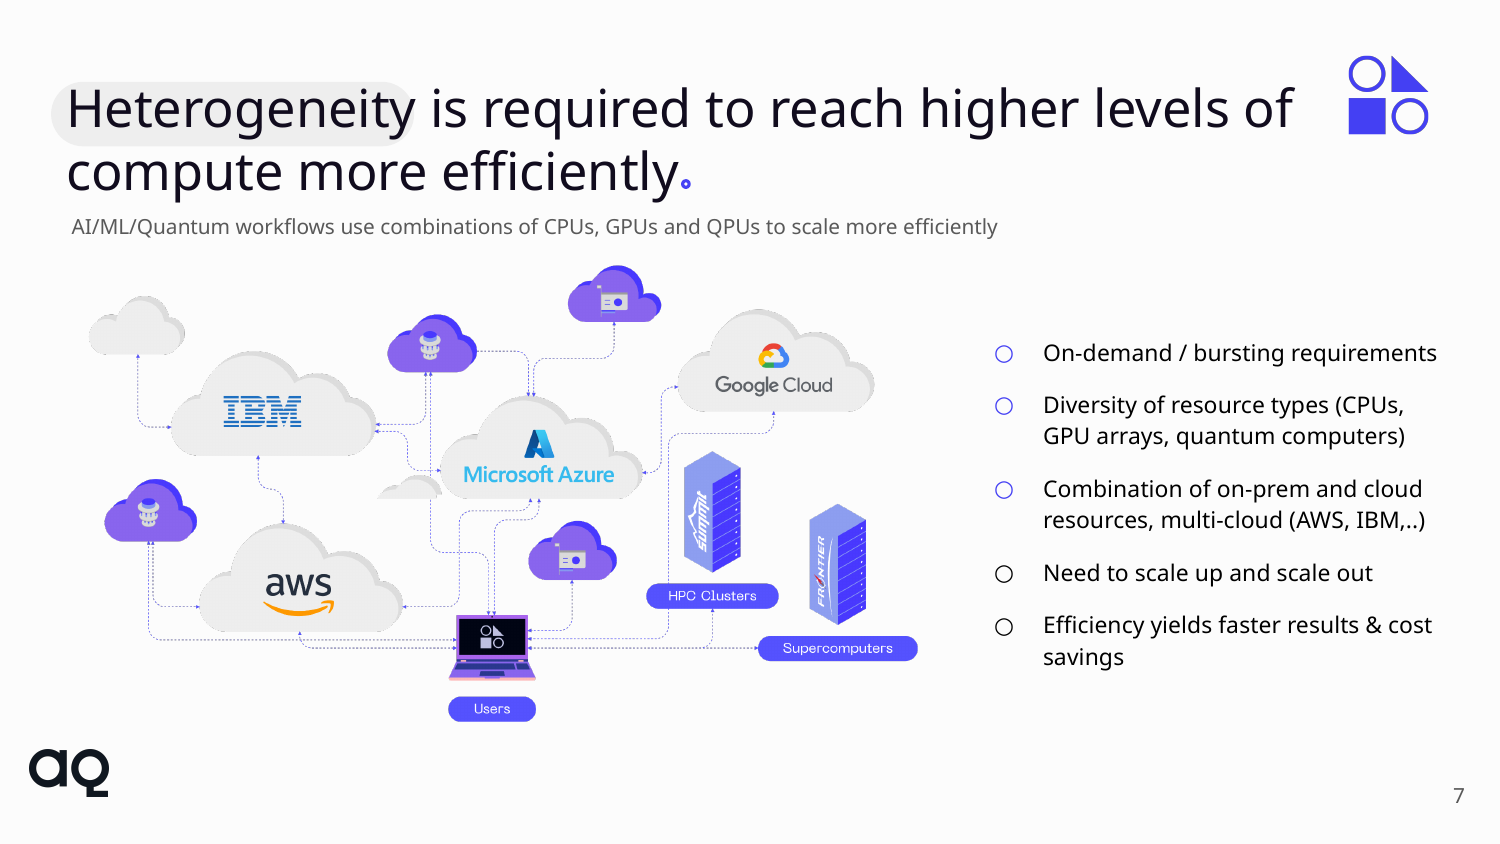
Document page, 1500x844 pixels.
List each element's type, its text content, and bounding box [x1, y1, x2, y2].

text_box AI/ML/Quantum workflows use combinations of CPUs, GPUs and QPUs to scale more efficiently [51, 201, 1126, 252]
text_box [682, 180, 690, 188]
text_box On-demand / bursting requirements Diversity of resource types (CPUs, GPU arrays, quantum computers) Combination of on-prem and cloud resources, multi-cloud (AWS, IBM,..) Need to scale up and scale out Efficiency yields faster results & cost savings [953, 318, 1460, 685]
slide_number ‹#› [1389, 764, 1480, 830]
picture [1348, 55, 1429, 135]
title Heterogeneity is required to reach higher levels of compute more efficiently [51, 60, 1346, 155]
picture [50, 243, 933, 741]
picture [29, 749, 109, 797]
